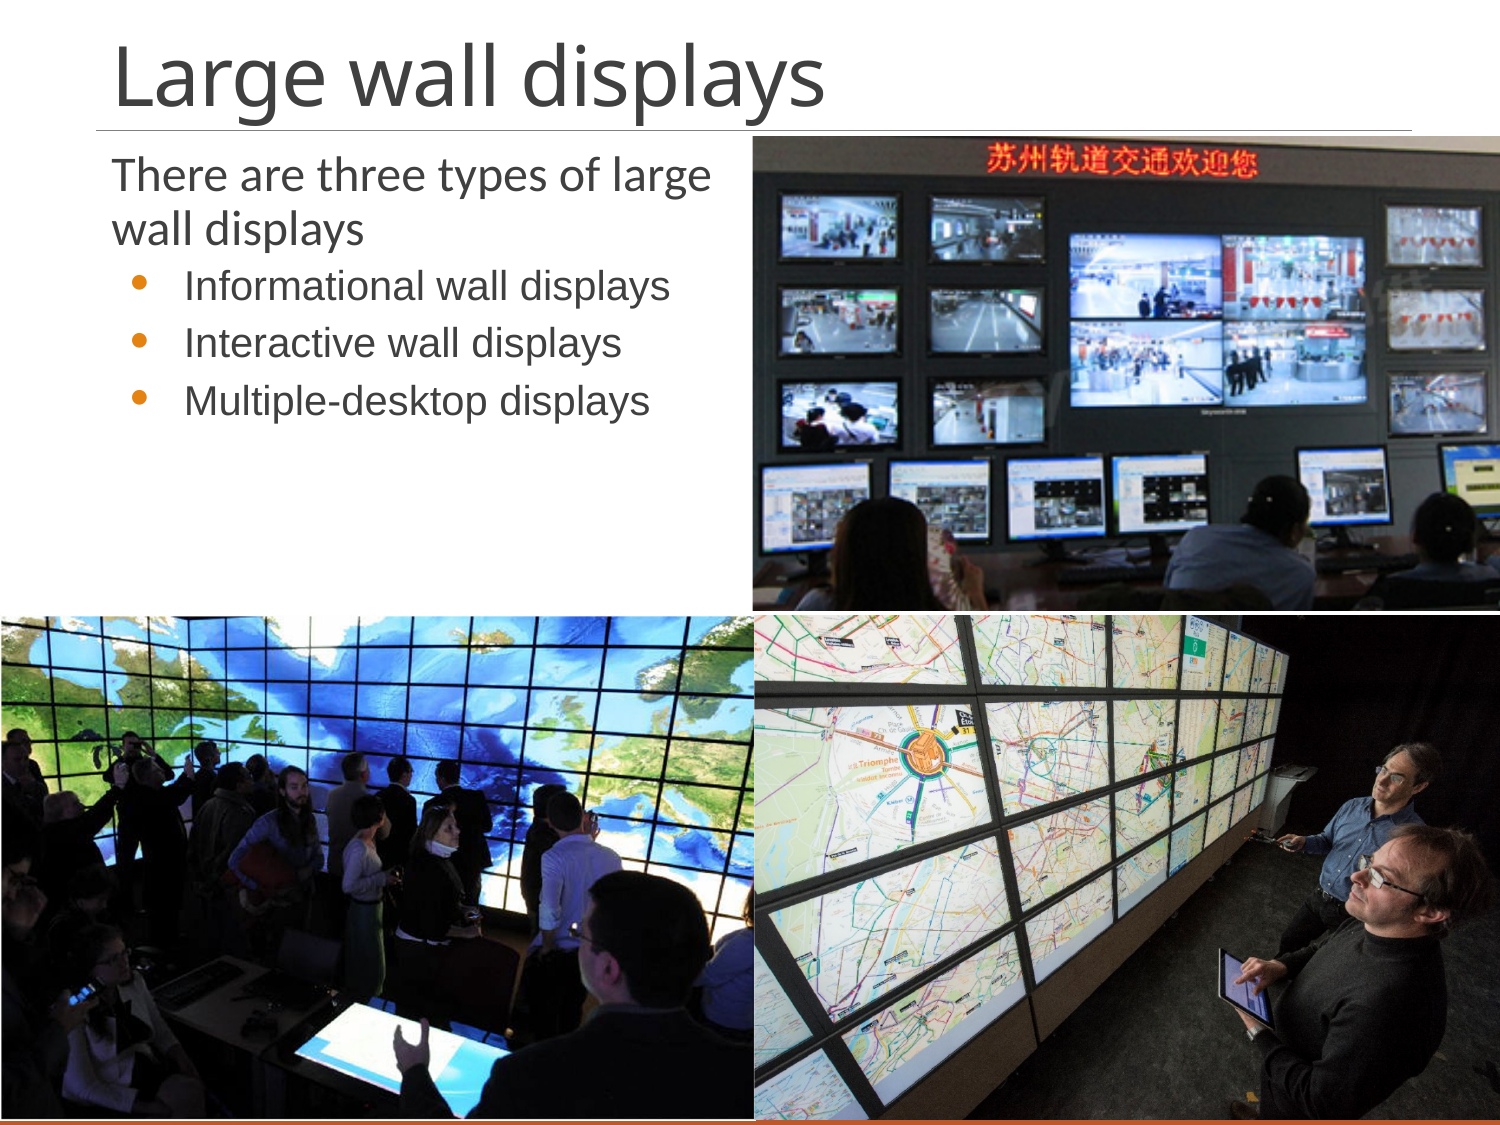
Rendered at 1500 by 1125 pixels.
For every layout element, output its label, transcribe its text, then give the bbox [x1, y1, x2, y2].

picture [0, 615, 1500, 1121]
list There are three types of large wall displays Informational wall displays Interactive wall displays Multiple-desktop displays [96, 140, 749, 612]
title Large wall displays [96, 19, 1413, 131]
picture [752, 135, 1500, 612]
